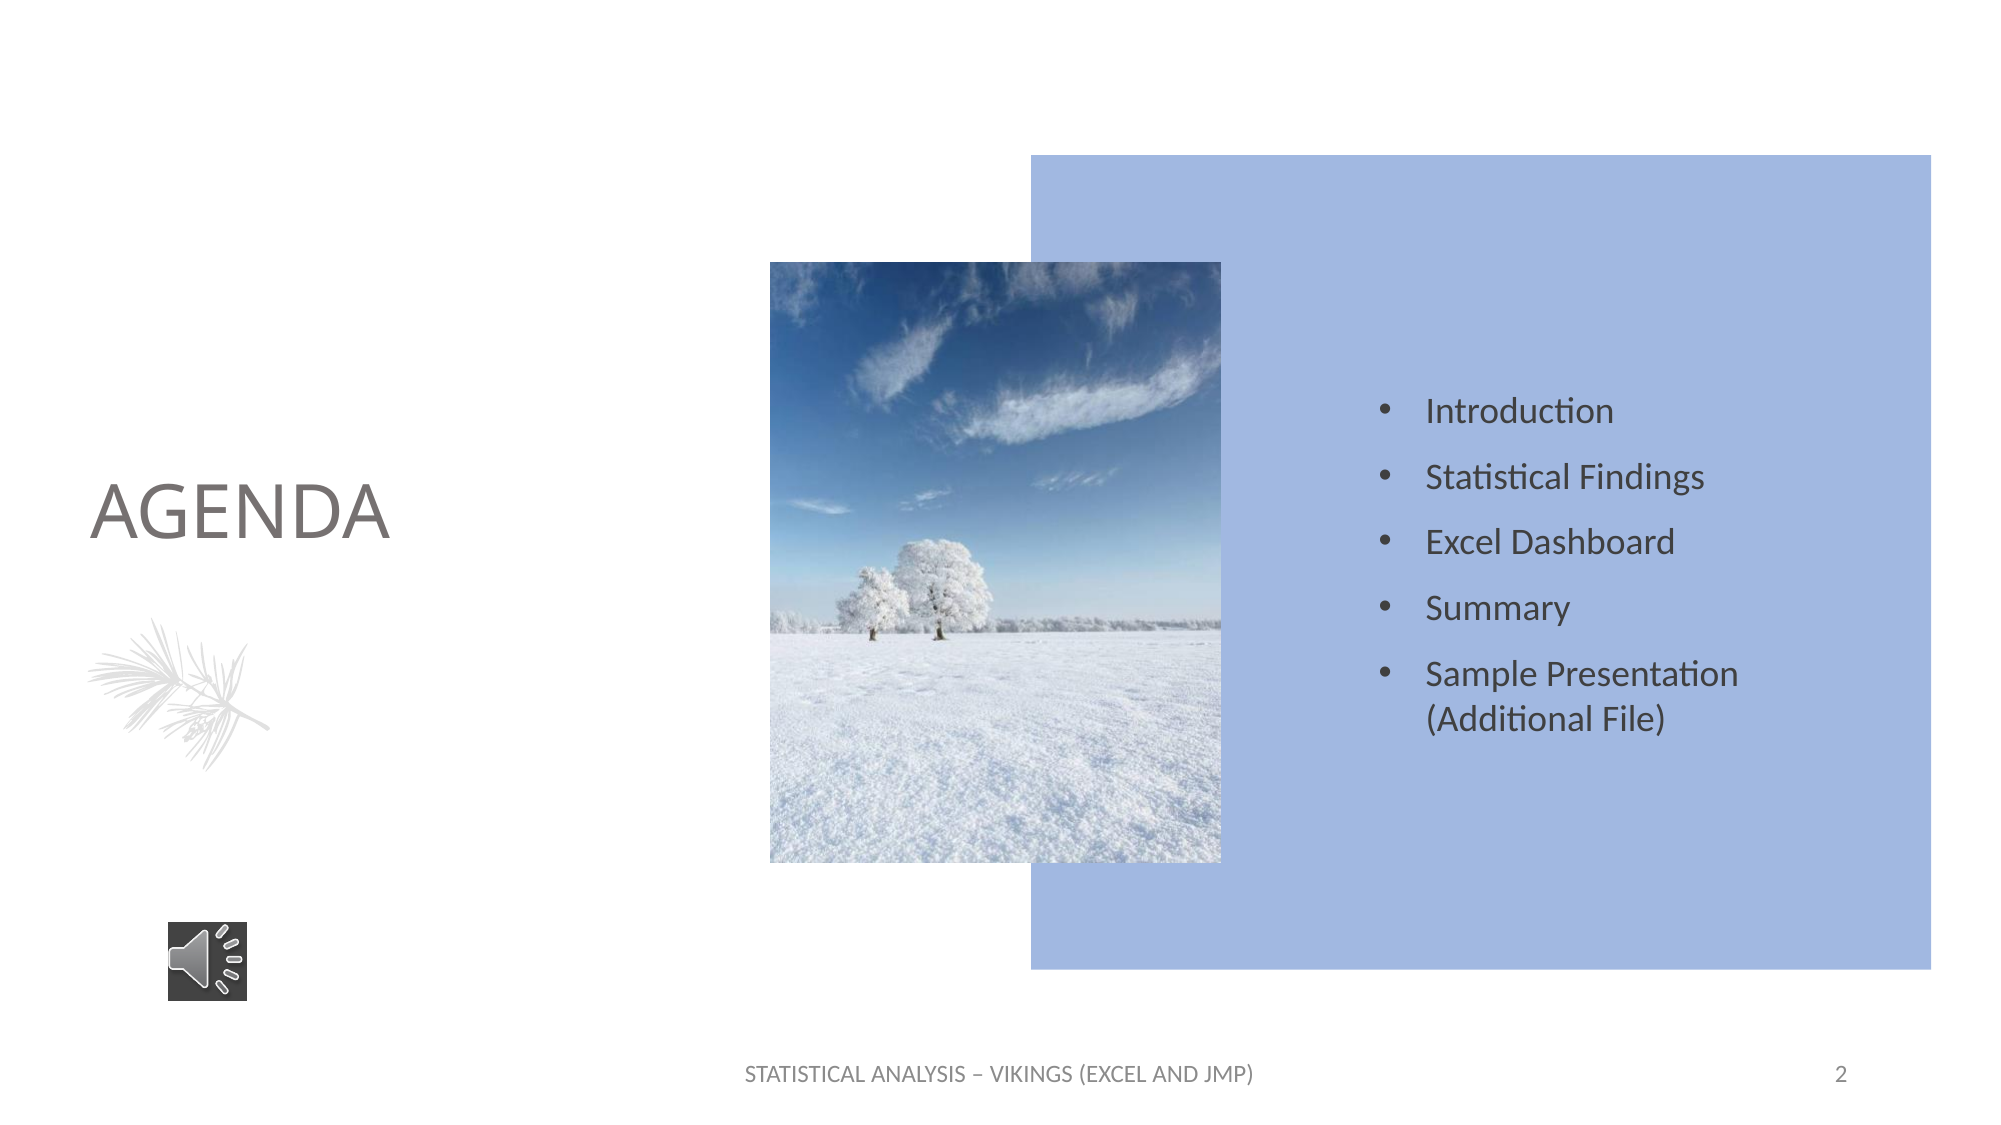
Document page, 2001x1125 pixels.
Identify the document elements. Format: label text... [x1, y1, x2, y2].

footer STATISTICAL ANALYSIS – VIKINGS (EXCEL AND JMP) [662, 1042, 1338, 1103]
slide_number 2 [1412, 1042, 1863, 1103]
list Introduction Statistical Findings Excel Dashboard Summary Sample Presentation (Additional File) [1363, 310, 1814, 815]
picture [167, 921, 248, 1002]
title AGENDA [75, 345, 707, 563]
picture [770, 262, 1221, 863]
